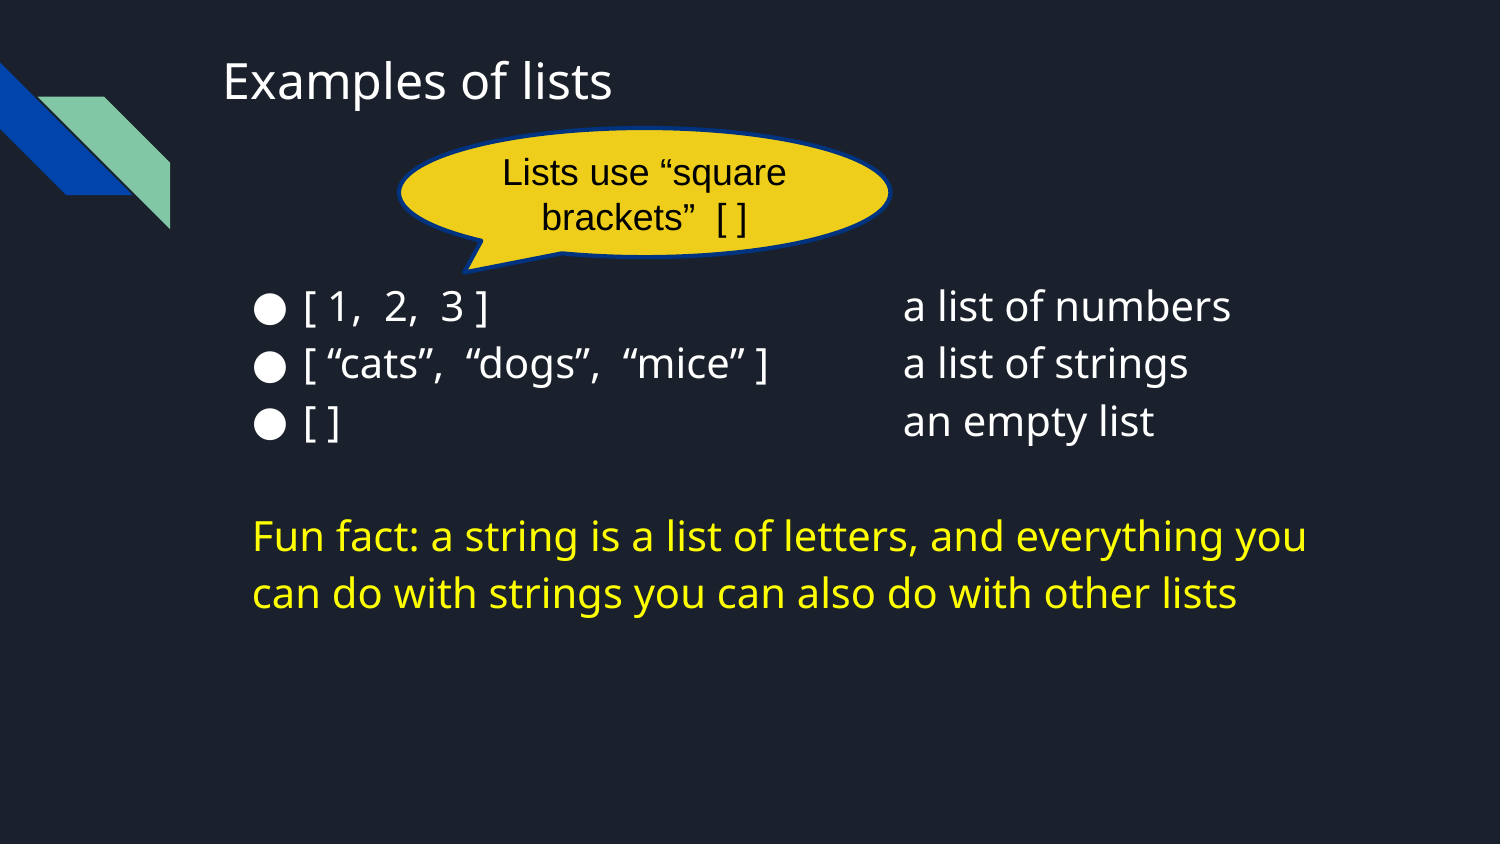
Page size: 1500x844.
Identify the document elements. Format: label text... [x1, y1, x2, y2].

text_box Lists use “square brackets” [ ] [396, 125, 893, 275]
title Examples of lists [207, 34, 1363, 149]
list [ 1, 2, 3 ] a list of numbers [ “cats”, “dogs”, “mice” ] a list of strings [ ] an empty list Fun fact: a string is a list of letters, and everything you can do with strings you can also do with other lists [212, 257, 1368, 735]
